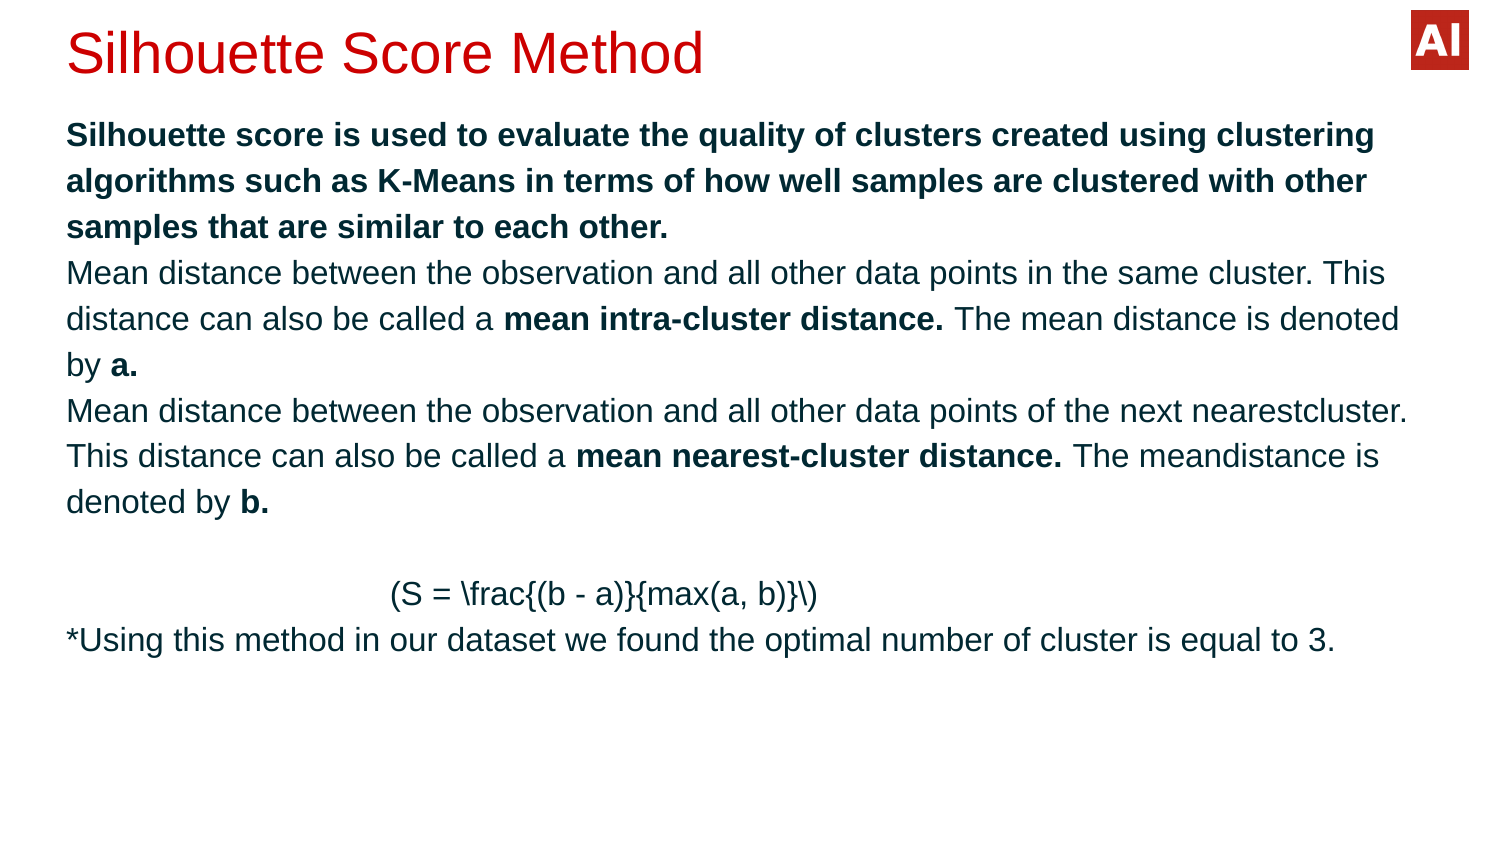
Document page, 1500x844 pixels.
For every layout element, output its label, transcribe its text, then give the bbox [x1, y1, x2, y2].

title Silhouette Score Method [51, 0, 1449, 92]
list Silhouette score is used to evaluate the quality of clusters created using clustering algorithms such as K-Means in terms of how well samples are clustered with other samples that are similar to each other. Mean distance between the observation and all other data points in the same cluster. This distance can also be called a mean intra-cluster distance. The mean distance is denoted by a. Mean distance between the observation and all other data points of the next nearestcluster. This distance can also be called a mean nearest-cluster distance. The meandistance is denoted by b. (S = \frac{(b - a)}{max(a, b)}\) *Using this method in our dataset we found the optimal number of cluster is equal to 3. [51, 92, 1449, 750]
picture [1449, 10, 1469, 70]
